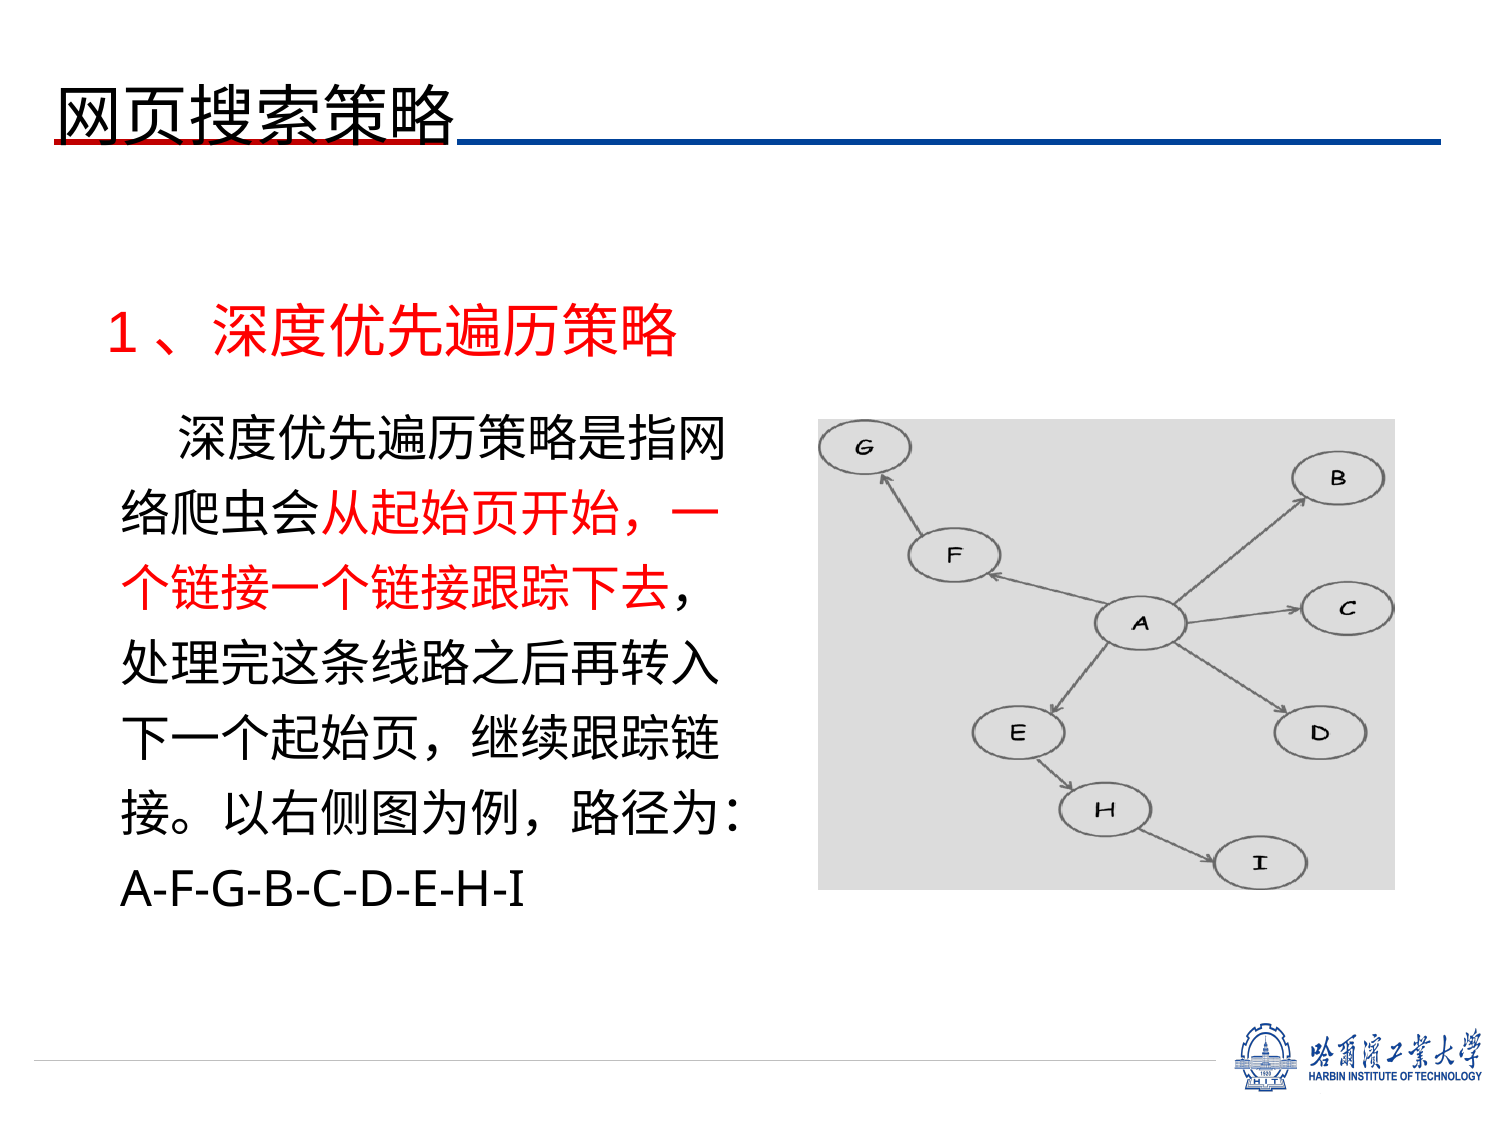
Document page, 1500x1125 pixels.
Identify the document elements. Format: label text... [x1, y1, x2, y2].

picture [818, 419, 1395, 890]
title 网页搜索策略 [40, 37, 1460, 163]
text_box 深度优先遍历策略是指网络爬虫会从起始页开始，一个链接一个链接跟踪下去，处理完这条线路之后再转入下一个起始页，继续跟踪链接。以右侧图为例，路径为：A-F-G-B-C-D-E-H-I [105, 384, 750, 924]
text_box 1、深度优先遍历策略 [92, 272, 842, 372]
picture [1204, 1023, 1482, 1094]
slide_number [1059, 1042, 1397, 1103]
